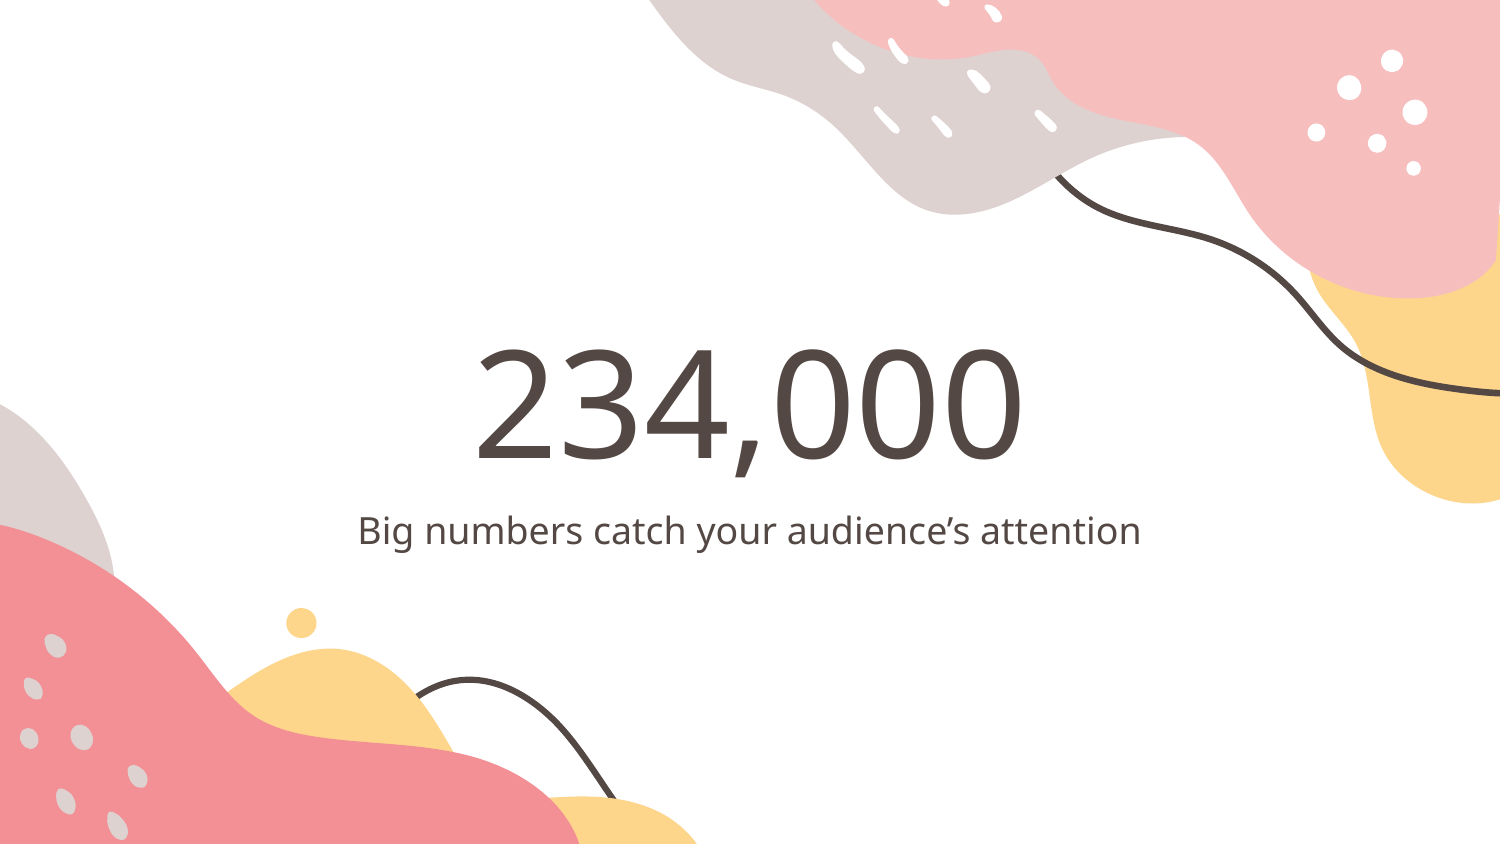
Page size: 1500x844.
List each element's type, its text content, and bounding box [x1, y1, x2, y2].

title 234,000 [51, 181, 1449, 492]
list Big numbers catch your audience’s attention [51, 492, 1449, 706]
